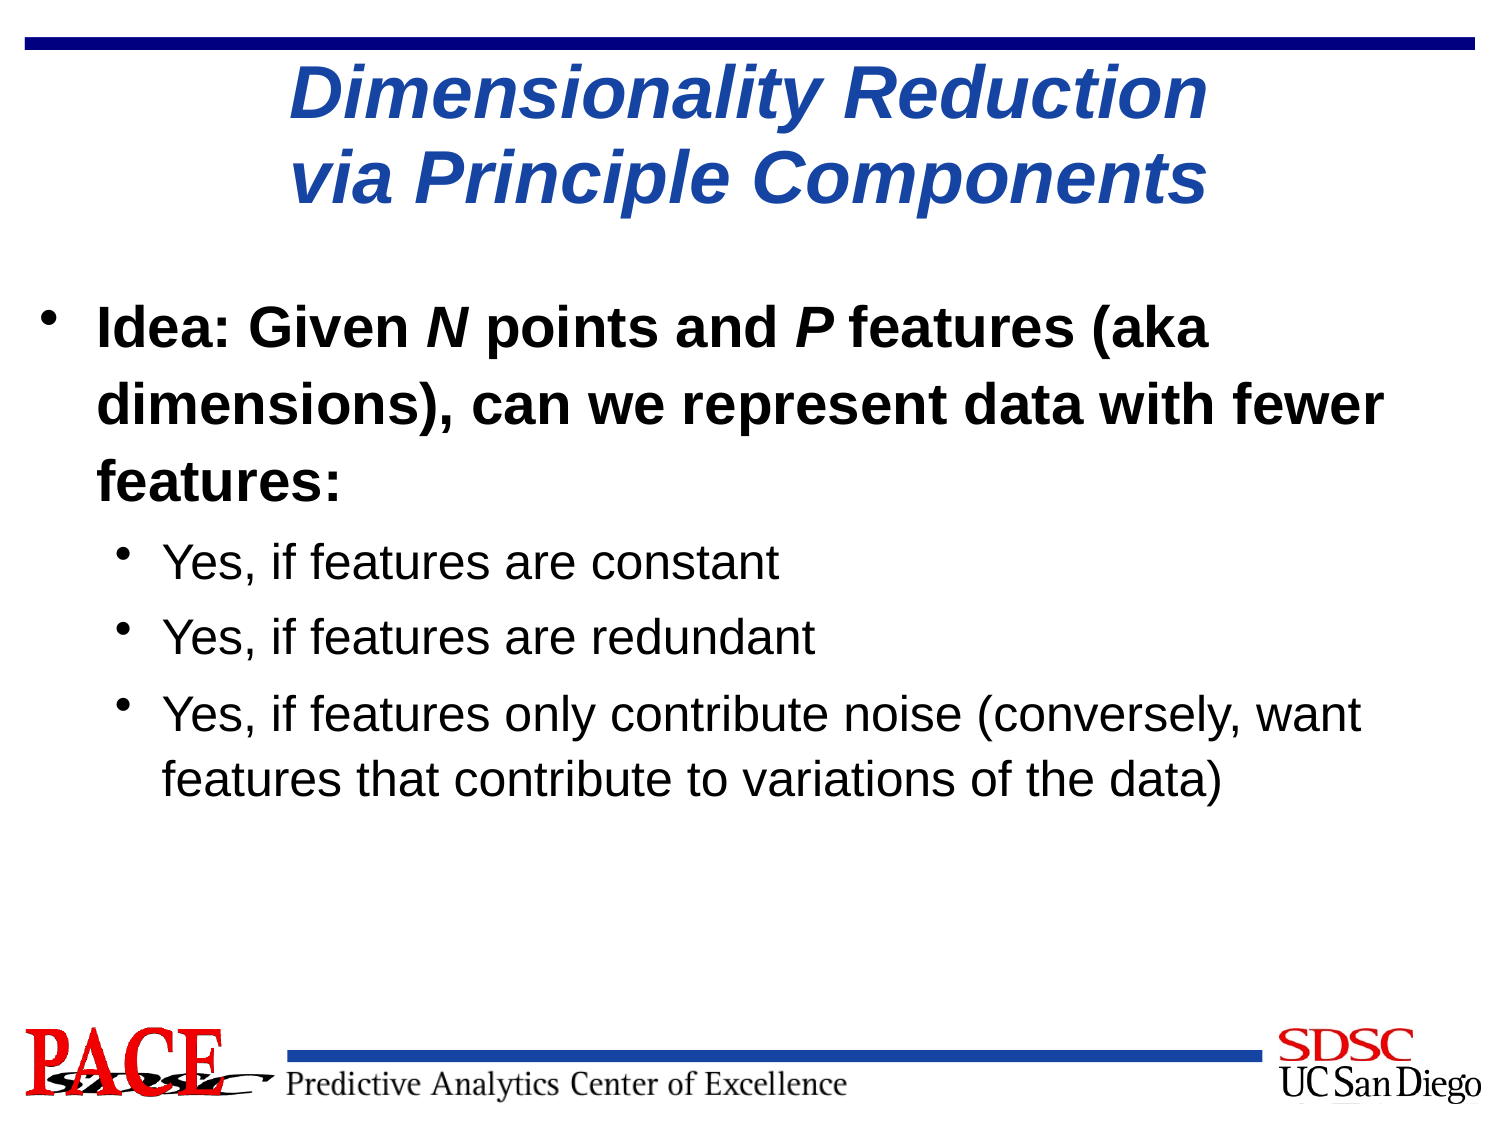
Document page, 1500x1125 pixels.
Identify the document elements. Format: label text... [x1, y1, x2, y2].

picture [1279, 1066, 1481, 1104]
picture [1279, 1028, 1413, 1061]
title Dimensionality Reduction via Principle Components [24, 50, 1475, 221]
picture [286, 1064, 858, 1103]
list Idea: Given N points and P features (aka dimensions), can we represent data with fewer features: Yes, if features are constant Yes, if features are redundant Yes, if features only contribute noise (conversely, want features that contribute to variations of the data) [24, 275, 1475, 988]
picture [25, 1025, 276, 1101]
